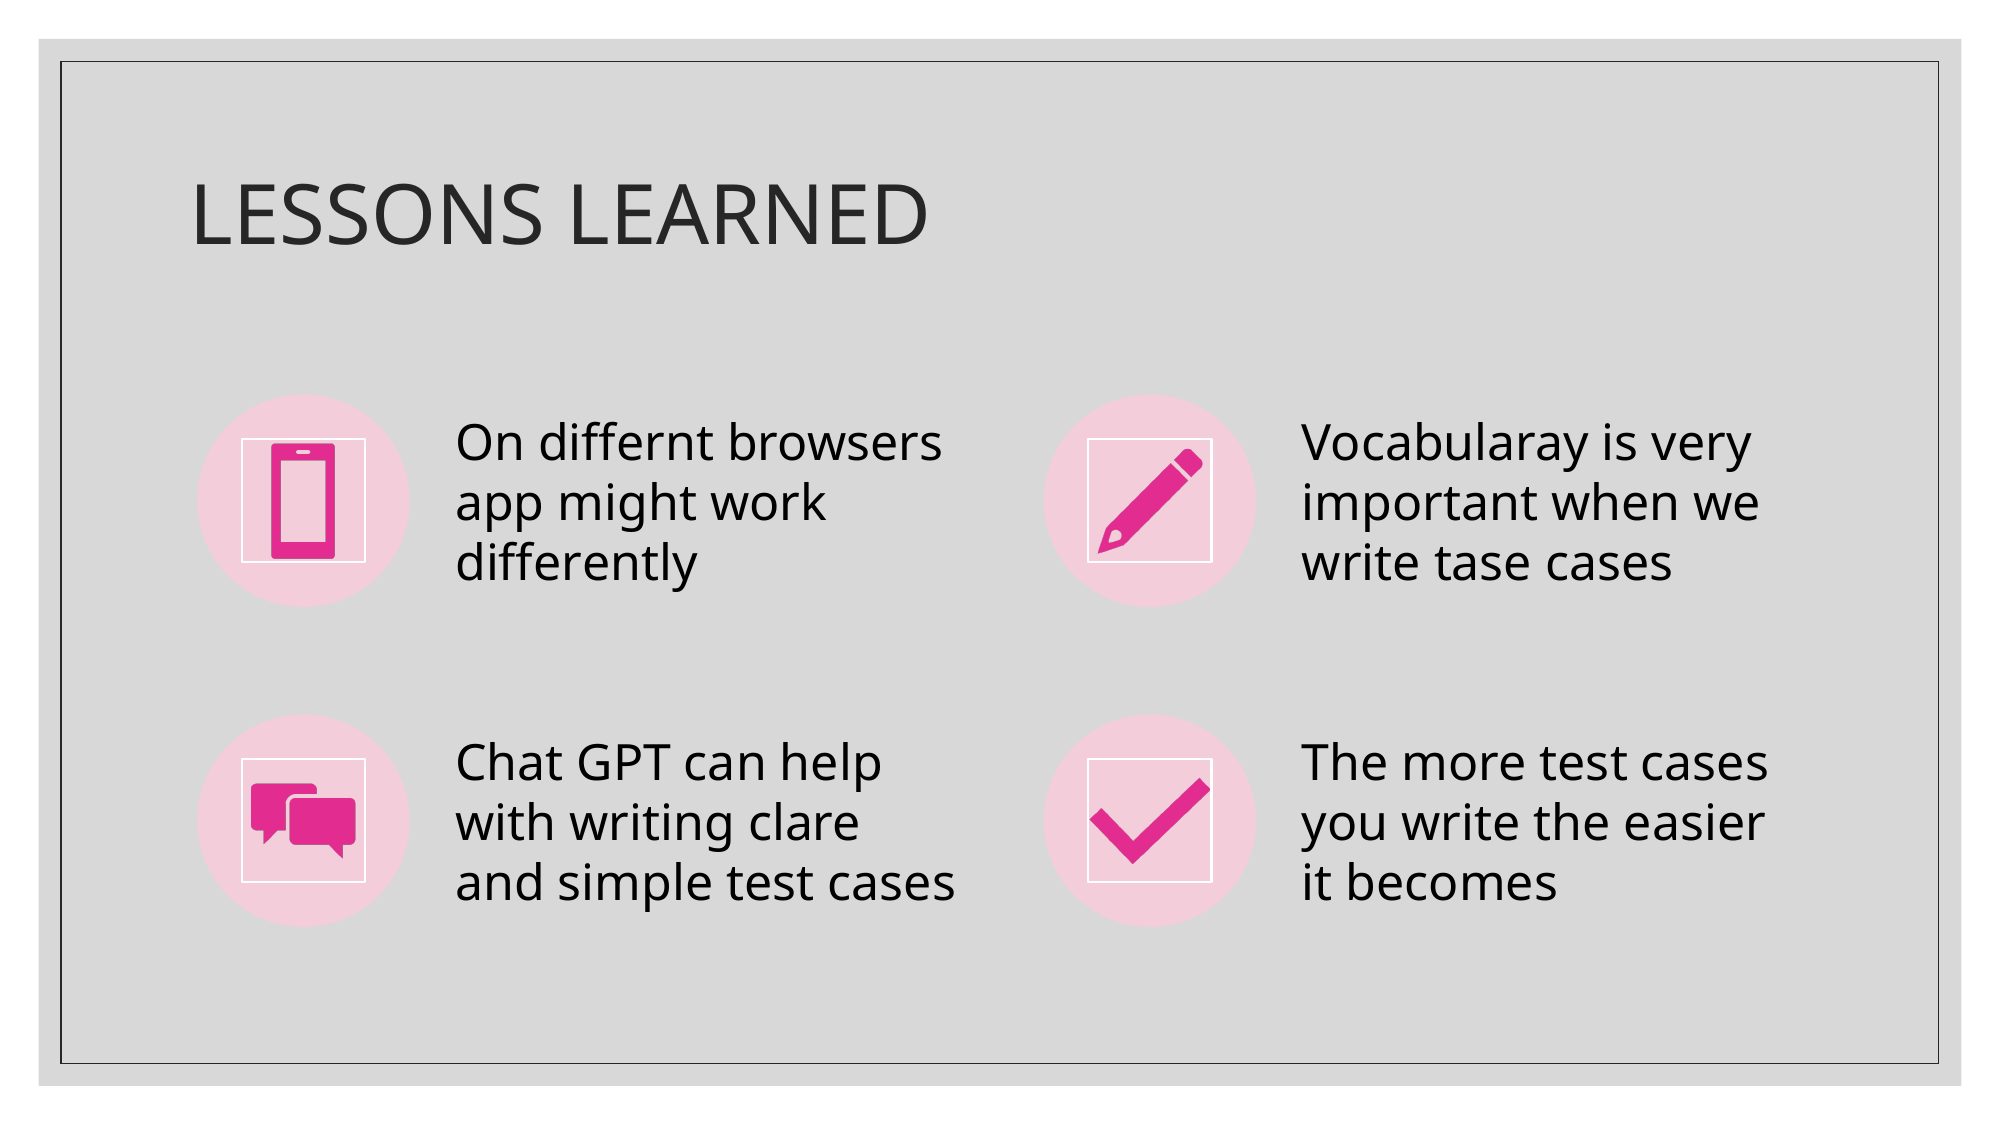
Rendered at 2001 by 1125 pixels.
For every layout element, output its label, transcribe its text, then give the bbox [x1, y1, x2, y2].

title LESSONS LEARNED [174, 105, 1825, 331]
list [174, 344, 1825, 977]
